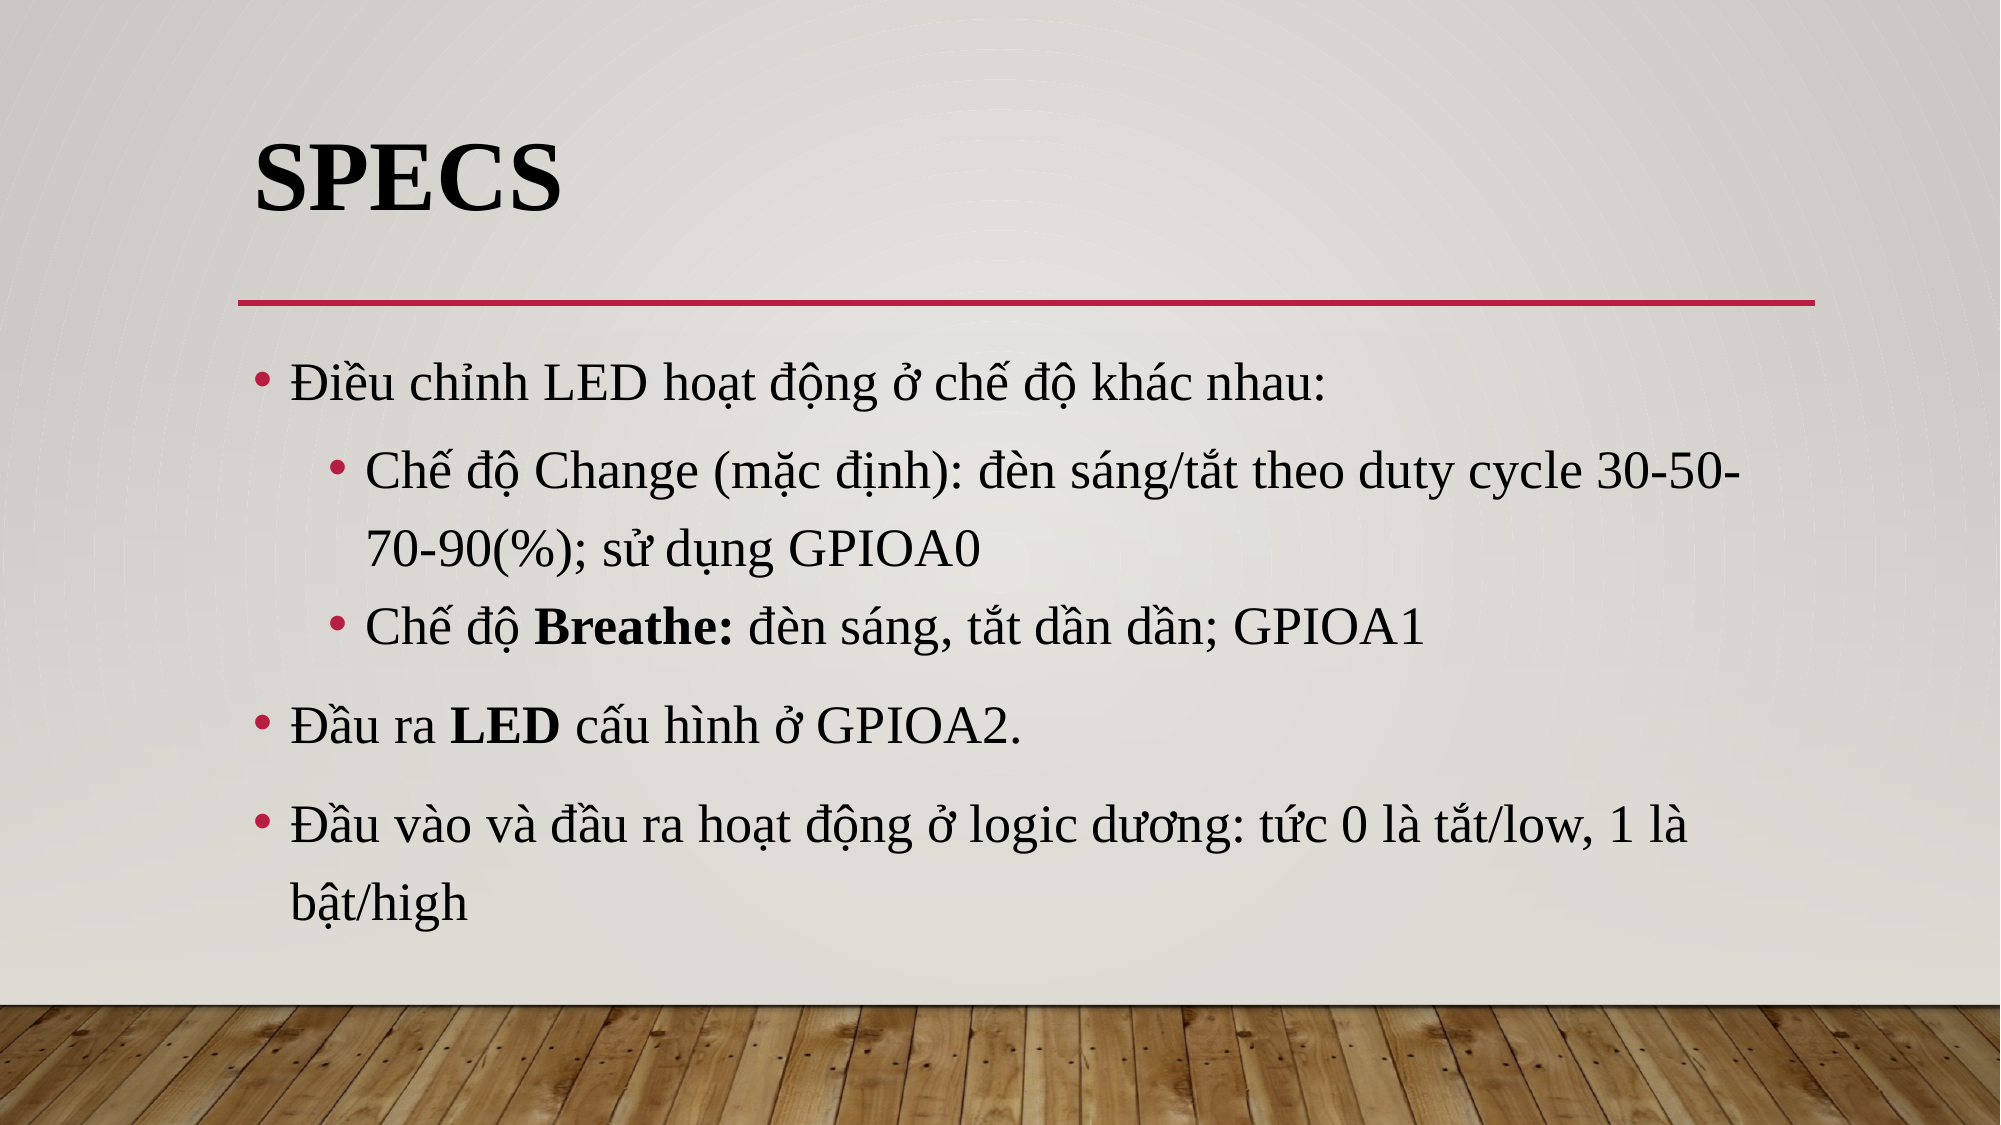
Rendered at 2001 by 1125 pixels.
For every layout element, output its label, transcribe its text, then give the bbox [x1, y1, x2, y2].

picture [0, 1005, 2000, 1125]
list Điều chỉnh LED hoạt động ở chế độ khác nhau: Chế độ Change (mặc định): đèn sáng/tắt theo duty cycle 30-50-70-90(%); sử dụng GPIOA0 Chế độ Breathe: đèn sáng, tắt dần dần; GPIOA1 Đầu ra LED cấu hình ở GPIOA2. Đầu vào và đầu ra hoạt động ở logic dương: tức 0 là tắt/low, 1 là bật/high [238, 325, 1814, 986]
title SPECS [238, 116, 654, 258]
